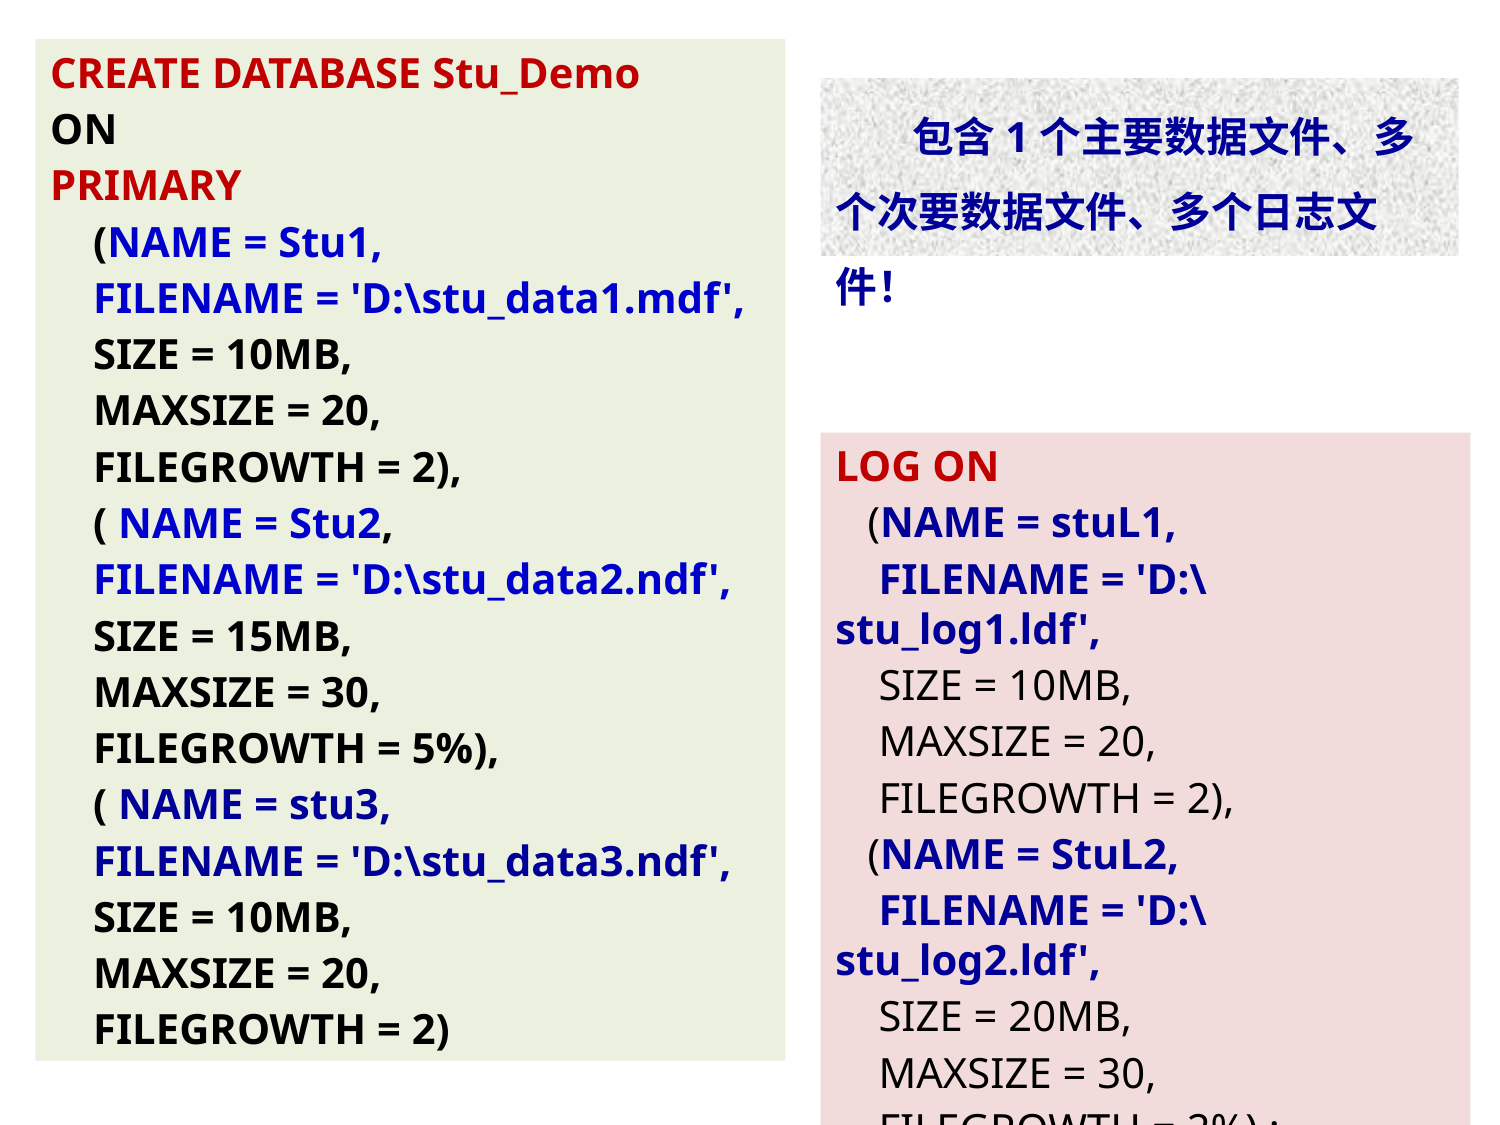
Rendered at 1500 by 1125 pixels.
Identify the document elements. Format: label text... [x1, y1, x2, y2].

text_box LOG ON (NAME = stuL1, FILENAME = 'D:\stu_log1.ldf', SIZE = 10MB, MAXSIZE = 20, FILEGROWTH = 2), (NAME = StuL2, FILENAME = 'D:\stu_log2.ldf', SIZE = 20MB, MAXSIZE = 30, FILEGROWTH = 2%) ; [820, 432, 1471, 1125]
text_box CREATE DATABASE Stu_Demo ON PRIMARY (NAME = Stu1, FILENAME = 'D:\stu_data1.mdf', SIZE = 10MB, MAXSIZE = 20, FILEGROWTH = 2), ( NAME = Stu2, FILENAME = 'D:\stu_data2.ndf', SIZE = 15MB, MAXSIZE = 30, FILEGROWTH = 5%), ( NAME = stu3, FILENAME = 'D:\stu_data3.ndf', SIZE = 10MB, MAXSIZE = 20, FILEGROWTH = 2) [35, 39, 786, 1061]
text_box 包含1个主要数据文件、多个次要数据文件、多个日志文件！ [820, 78, 1459, 256]
